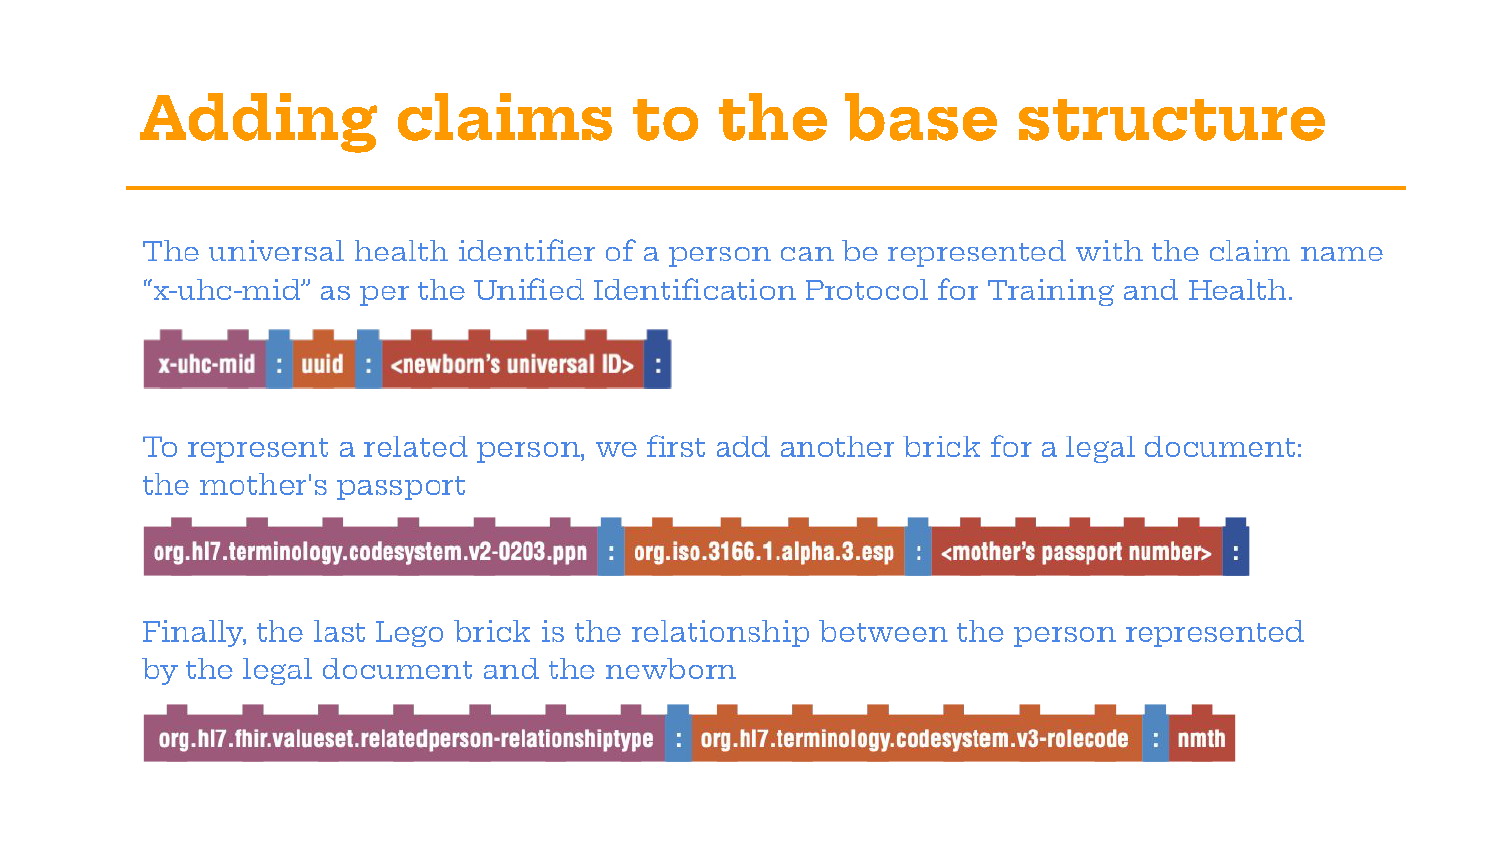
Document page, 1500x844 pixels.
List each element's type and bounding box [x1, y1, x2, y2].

picture [44, 24, 1456, 819]
